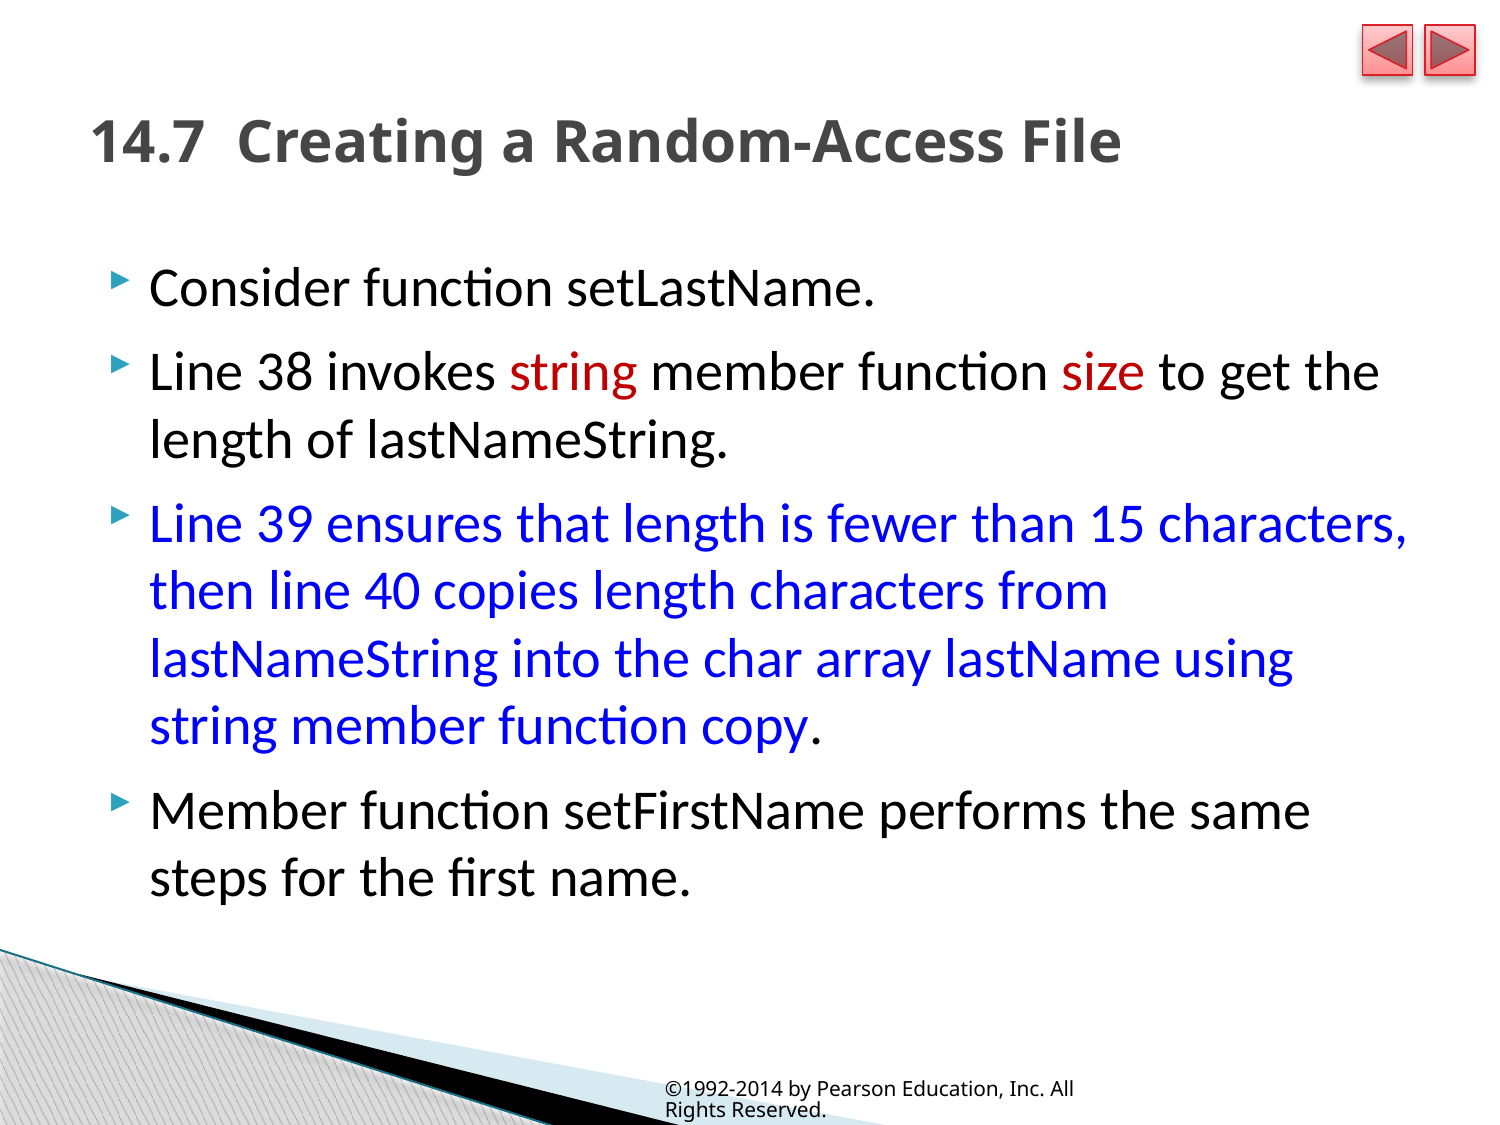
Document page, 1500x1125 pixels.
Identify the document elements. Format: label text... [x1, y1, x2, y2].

list Consider function setLastName. Line 38 invokes string member function size to get the length of lastNameString. Line 39 ensures that length is fewer than 15 characters, then line 40 copies length characters from lastNameString into the char array lastName using string member function copy. Member function setFirstName performs the same steps for the first name. [75, 242, 1425, 986]
footer ©1992-2014 by Pearson Education, Inc. All Rights Reserved. [650, 1051, 1105, 1112]
title 14.7 Creating a Random-Access File [75, 45, 1425, 233]
